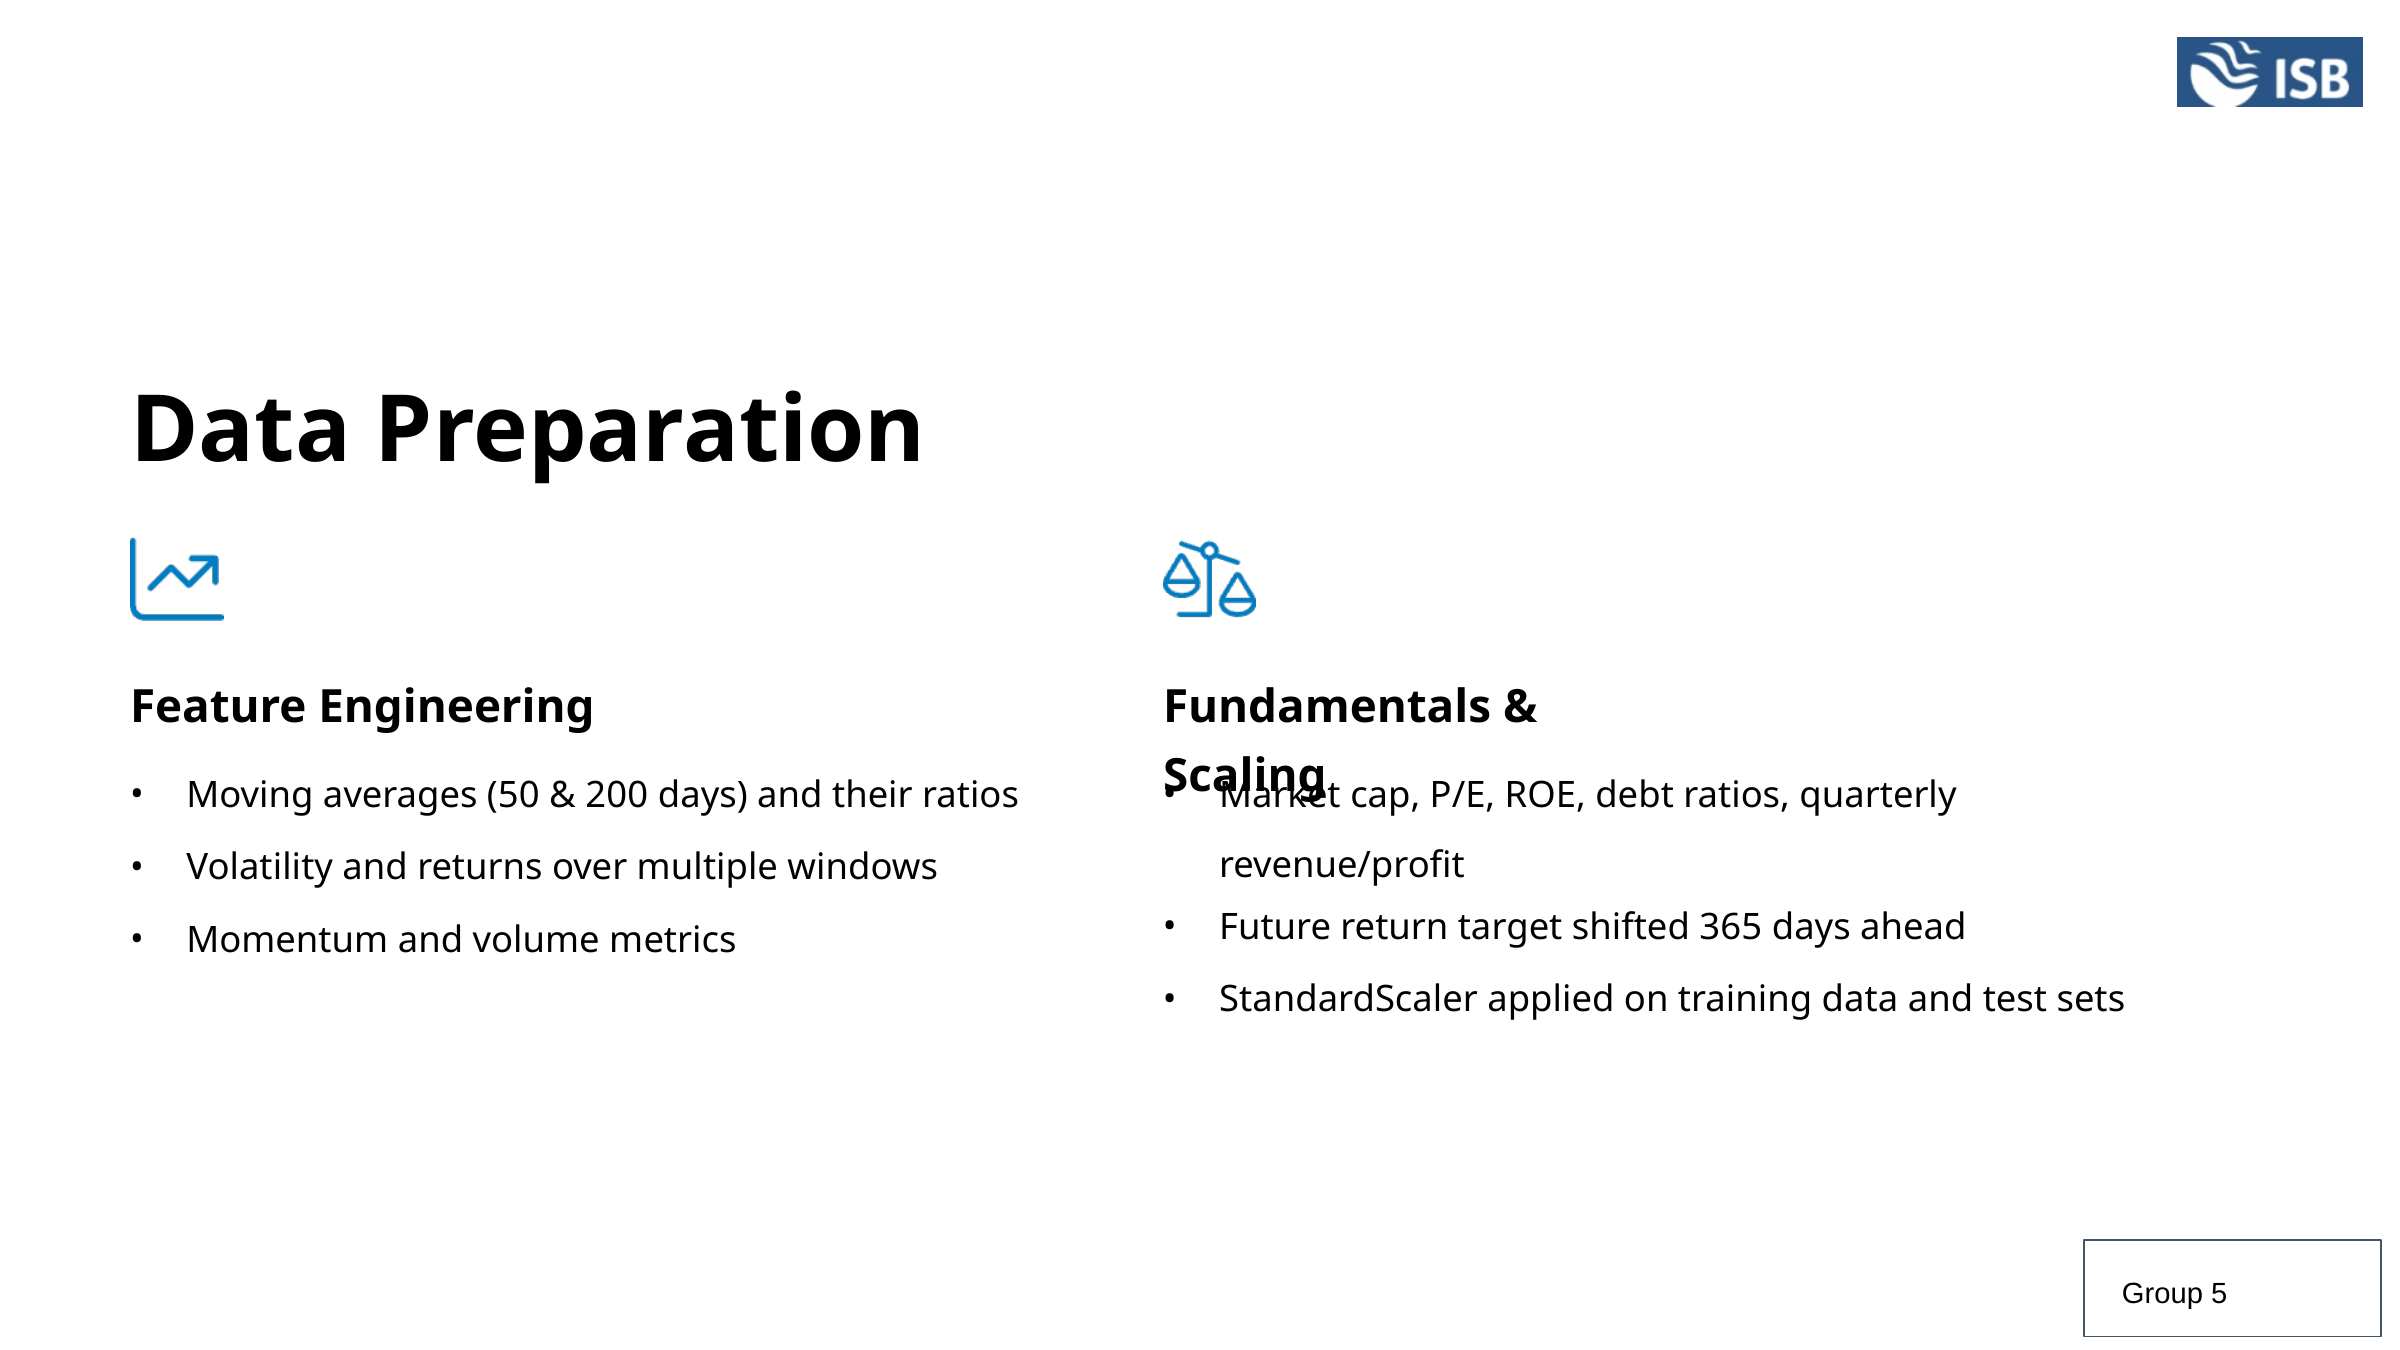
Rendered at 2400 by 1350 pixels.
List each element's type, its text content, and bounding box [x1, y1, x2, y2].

text_box Feature Engineering [130, 663, 596, 722]
text_box Market cap, P/E, ROE, debt ratios, quarterly revenue/profit [1162, 743, 2140, 863]
text_box Momentum and volume metrics [130, 888, 1108, 949]
picture [1162, 532, 1257, 627]
picture [129, 532, 224, 627]
text_box Group 5 [2106, 1259, 2363, 1316]
text_box Moving averages (50 & 200 days) and their ratios [130, 743, 1108, 804]
text_box StandardScaler applied on training data and test sets [1162, 948, 2140, 1008]
text_box Volatility and returns over multiple windows [130, 816, 1108, 876]
text_box [2083, 1239, 2381, 1337]
picture [2106, 1271, 2389, 1339]
text_box Future return target shifted 365 days ahead [1162, 875, 2140, 936]
text_box Data Preparation [130, 342, 1061, 459]
text_box Fundamentals & Scaling [1163, 663, 1687, 722]
picture [2177, 37, 2363, 107]
